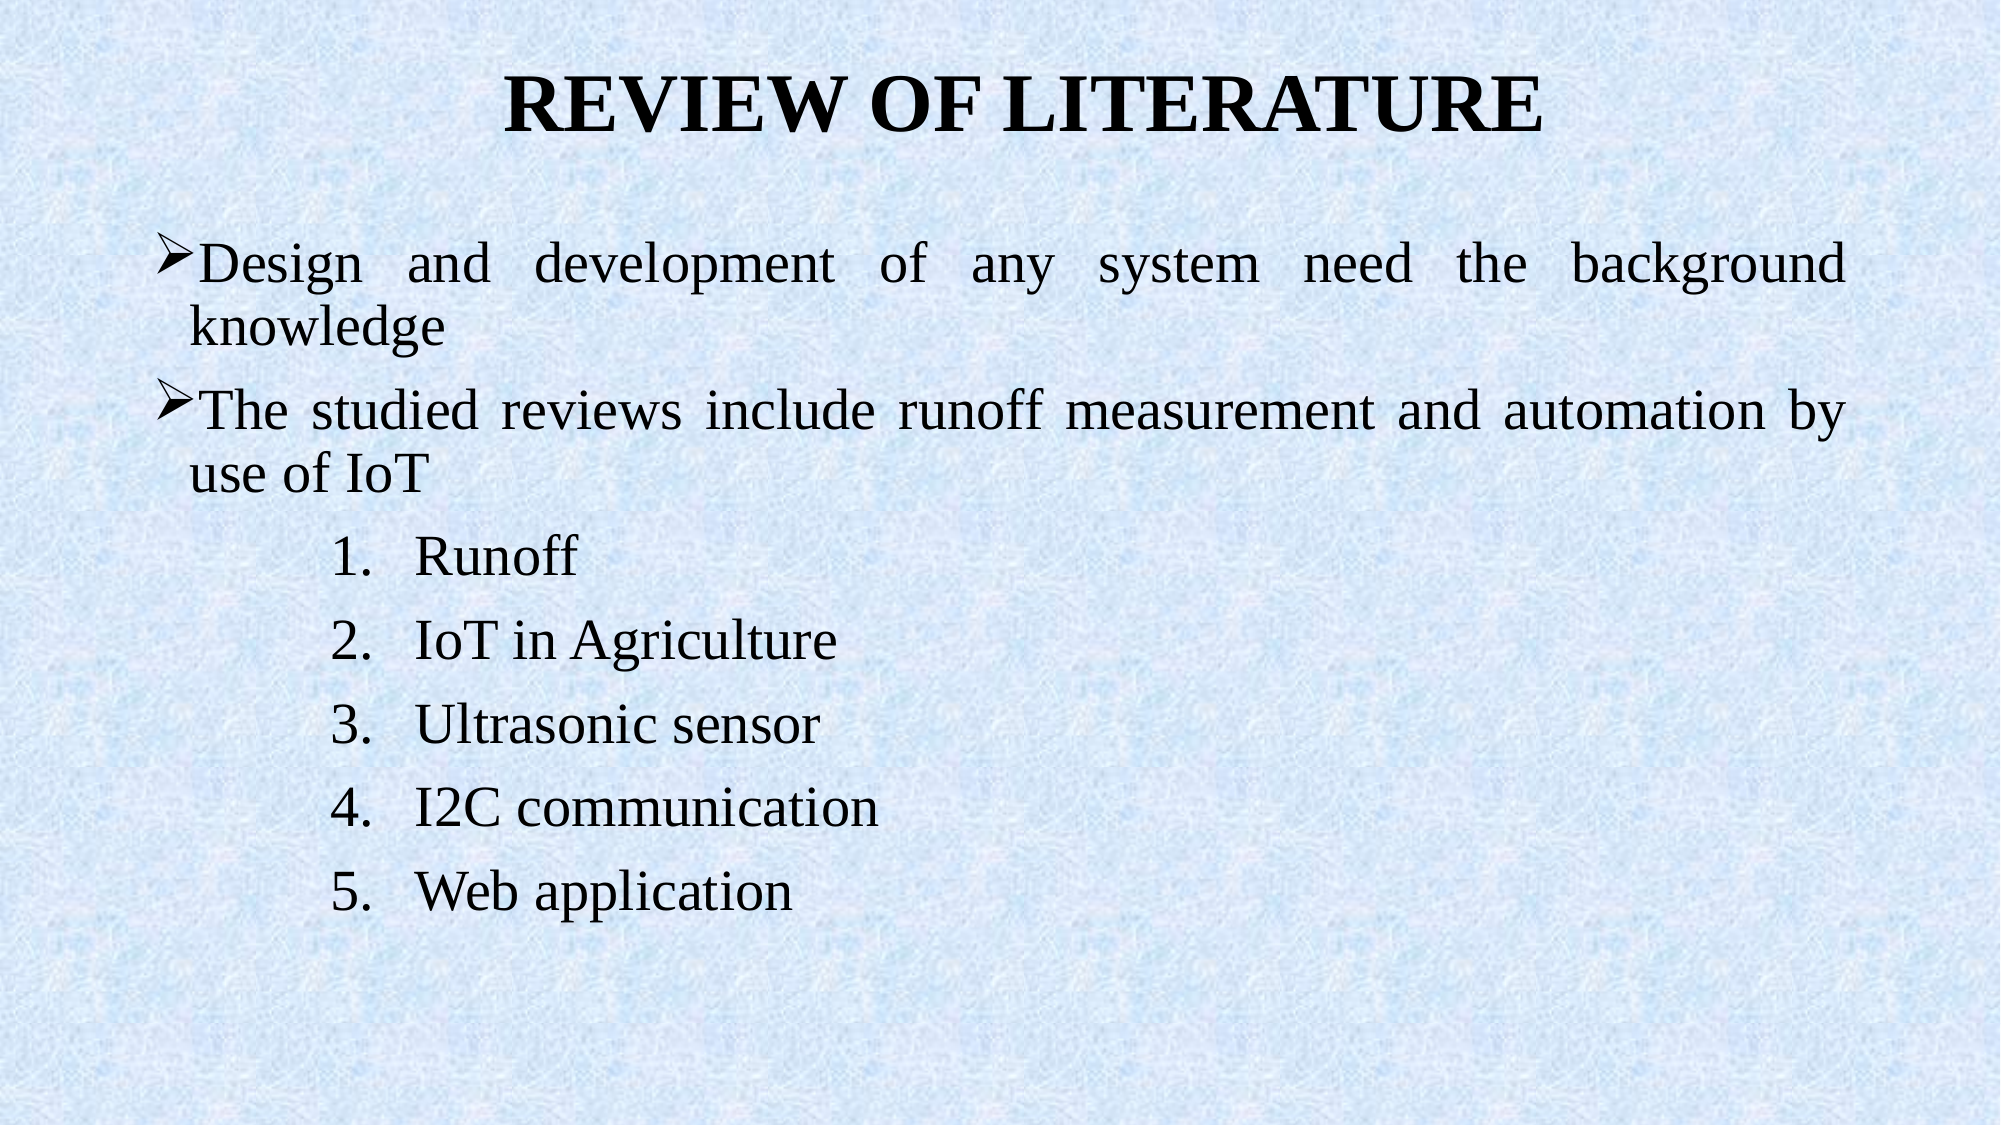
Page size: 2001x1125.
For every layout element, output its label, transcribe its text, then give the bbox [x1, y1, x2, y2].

list Design and development of any system need the background knowledge The studied reviews include runoff measurement and automation by use of IoT Runoff IoT in Agriculture Ultrasonic sensor I2C communication Web application [137, 224, 1863, 1041]
title REVIEW OF LITERATURE [162, 22, 1888, 188]
picture [0, 0, 2001, 1125]
